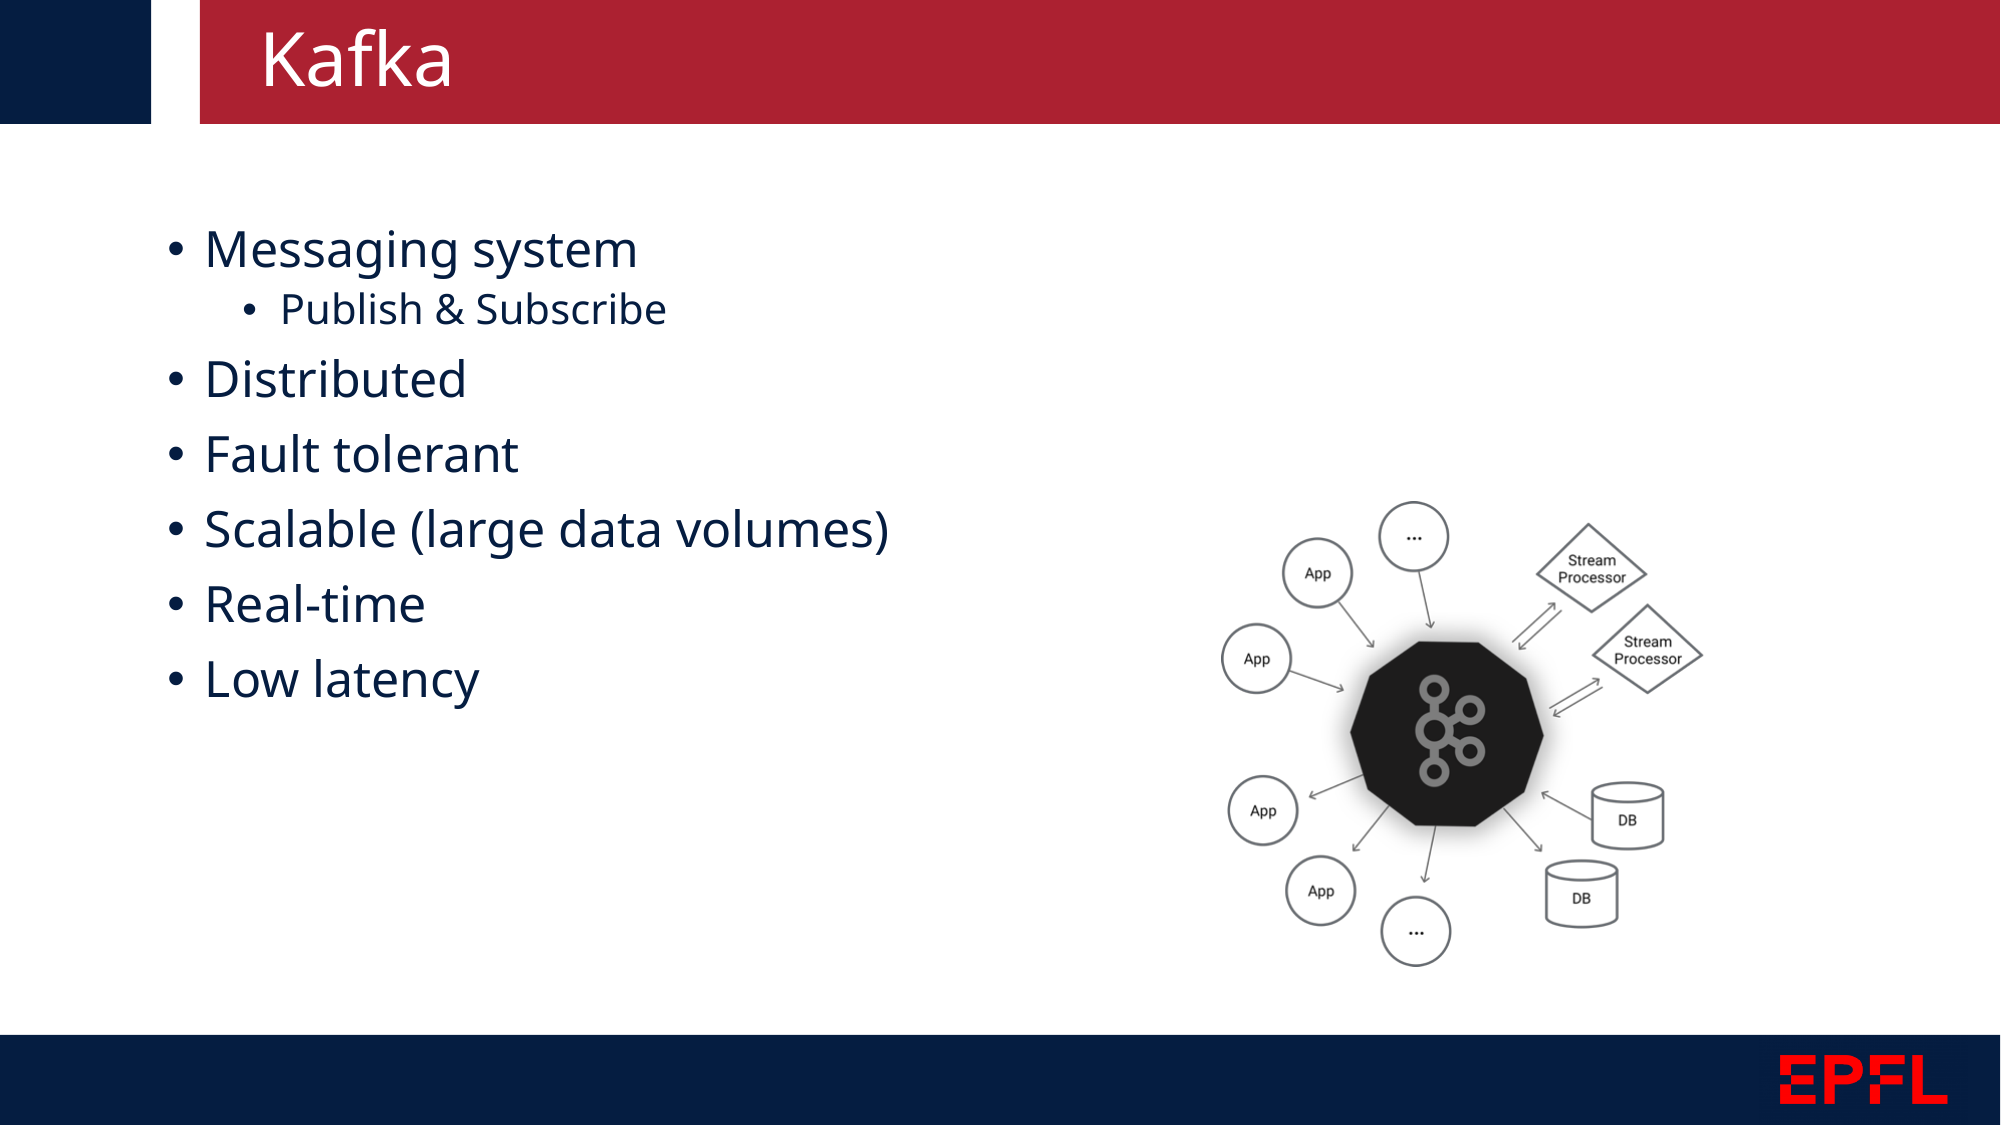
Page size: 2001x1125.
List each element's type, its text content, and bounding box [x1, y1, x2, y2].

list Messaging system Publish & Subscribe Distributed Fault tolerant Scalable (large data volumes) Real-time Low latency [137, 209, 1863, 1014]
picture [1221, 501, 1704, 967]
title Kafka [200, 0, 2000, 124]
picture [1759, 1034, 1968, 1125]
